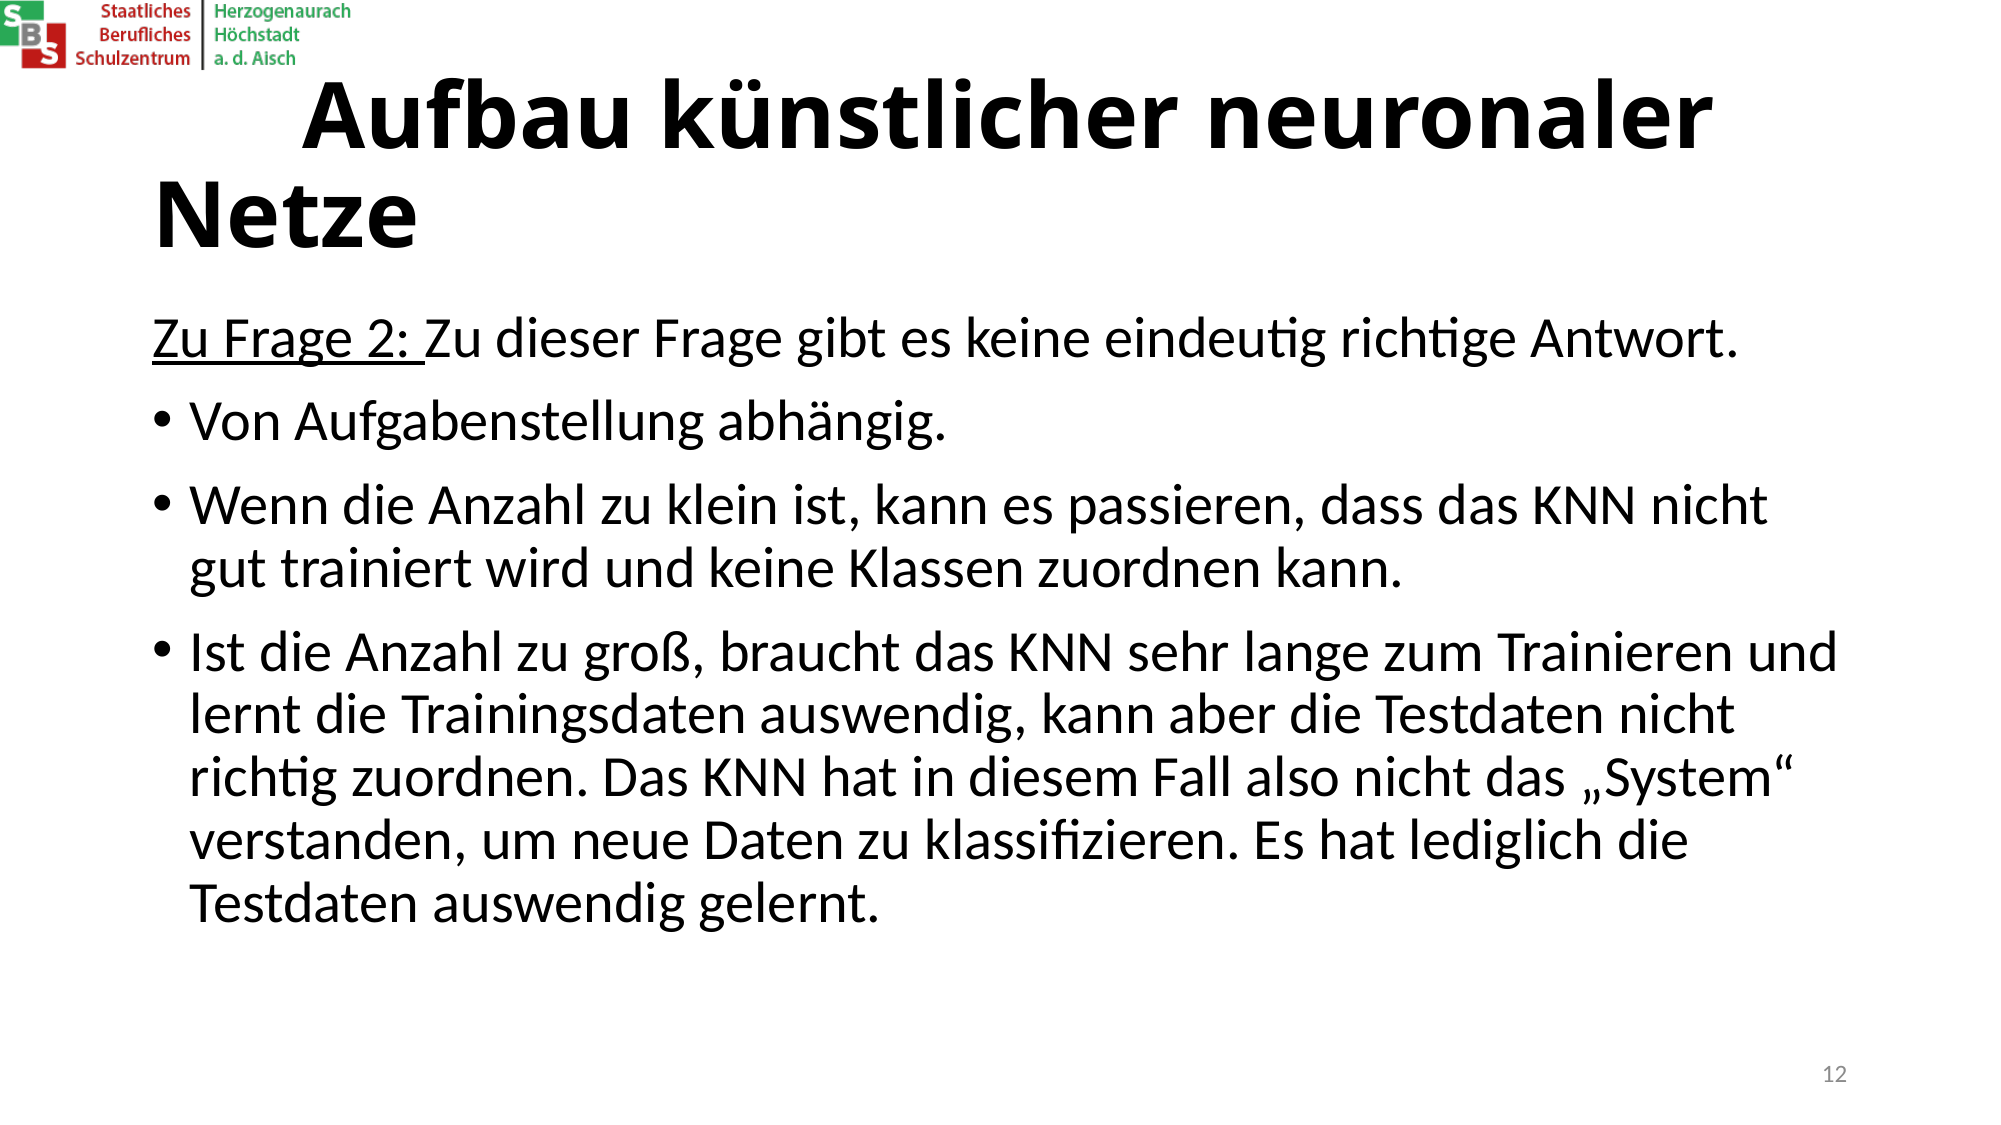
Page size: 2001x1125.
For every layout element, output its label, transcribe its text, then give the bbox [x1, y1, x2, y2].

slide_number 12 [1412, 1042, 1863, 1103]
list Zu Frage 2: Zu dieser Frage gibt es keine eindeutig richtige Antwort. Von Aufgabenstellung abhängig. Wenn die Anzahl zu klein ist, kann es passieren, dass das KNN nicht gut trainiert wird und keine Klassen zuordnen kann. Ist die Anzahl zu groß, braucht das KNN sehr lange zum Trainieren und lernt die Trainingsdaten auswendig, kann aber die Testdaten nicht richtig zuordnen. Das KNN hat in diesem Fall also nicht das „System“ verstanden, um neue Daten zu klassifizieren. Es hat lediglich die Testdaten auswendig gelernt. [137, 299, 1863, 1067]
picture [0, 0, 351, 71]
title Aufbau künstlicher neuronaler Netze [137, 59, 1863, 278]
